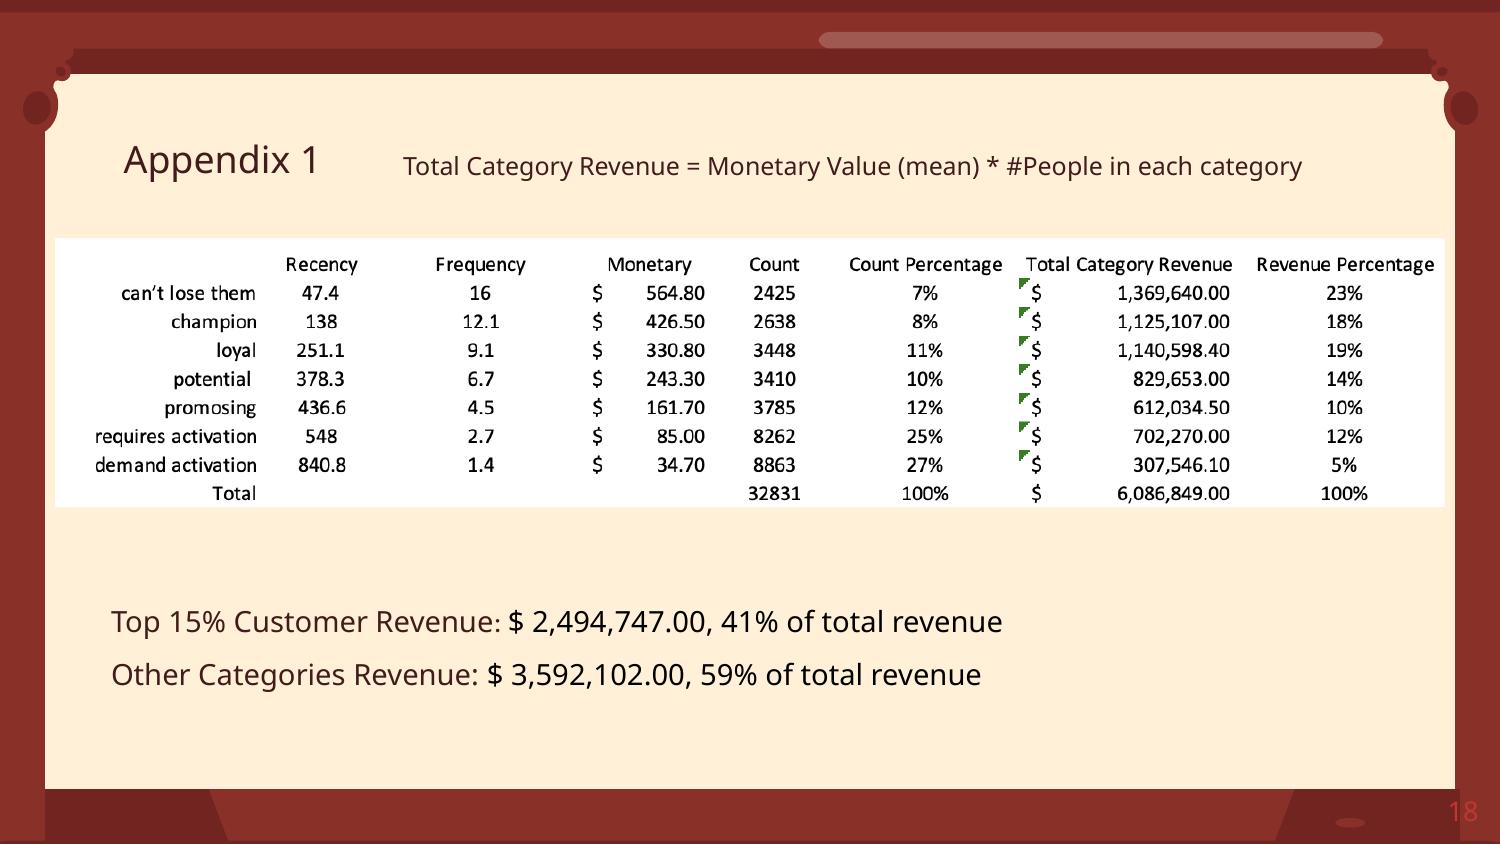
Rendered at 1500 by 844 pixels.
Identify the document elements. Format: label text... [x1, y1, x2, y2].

subtitle Total Category Revenue = Monetary Value (mean) * #People in each category [388, 118, 1471, 214]
title Appendix 1 [108, 110, 379, 206]
picture [54, 238, 1445, 507]
title Top 15% Customer Revenue: $ 2,494,747.00, 41% of total revenue Other Categories Revenue: $ 3,592,102.00, 59% of total revenue [96, 531, 1250, 746]
slide_number ‹#› [1403, 779, 1494, 844]
